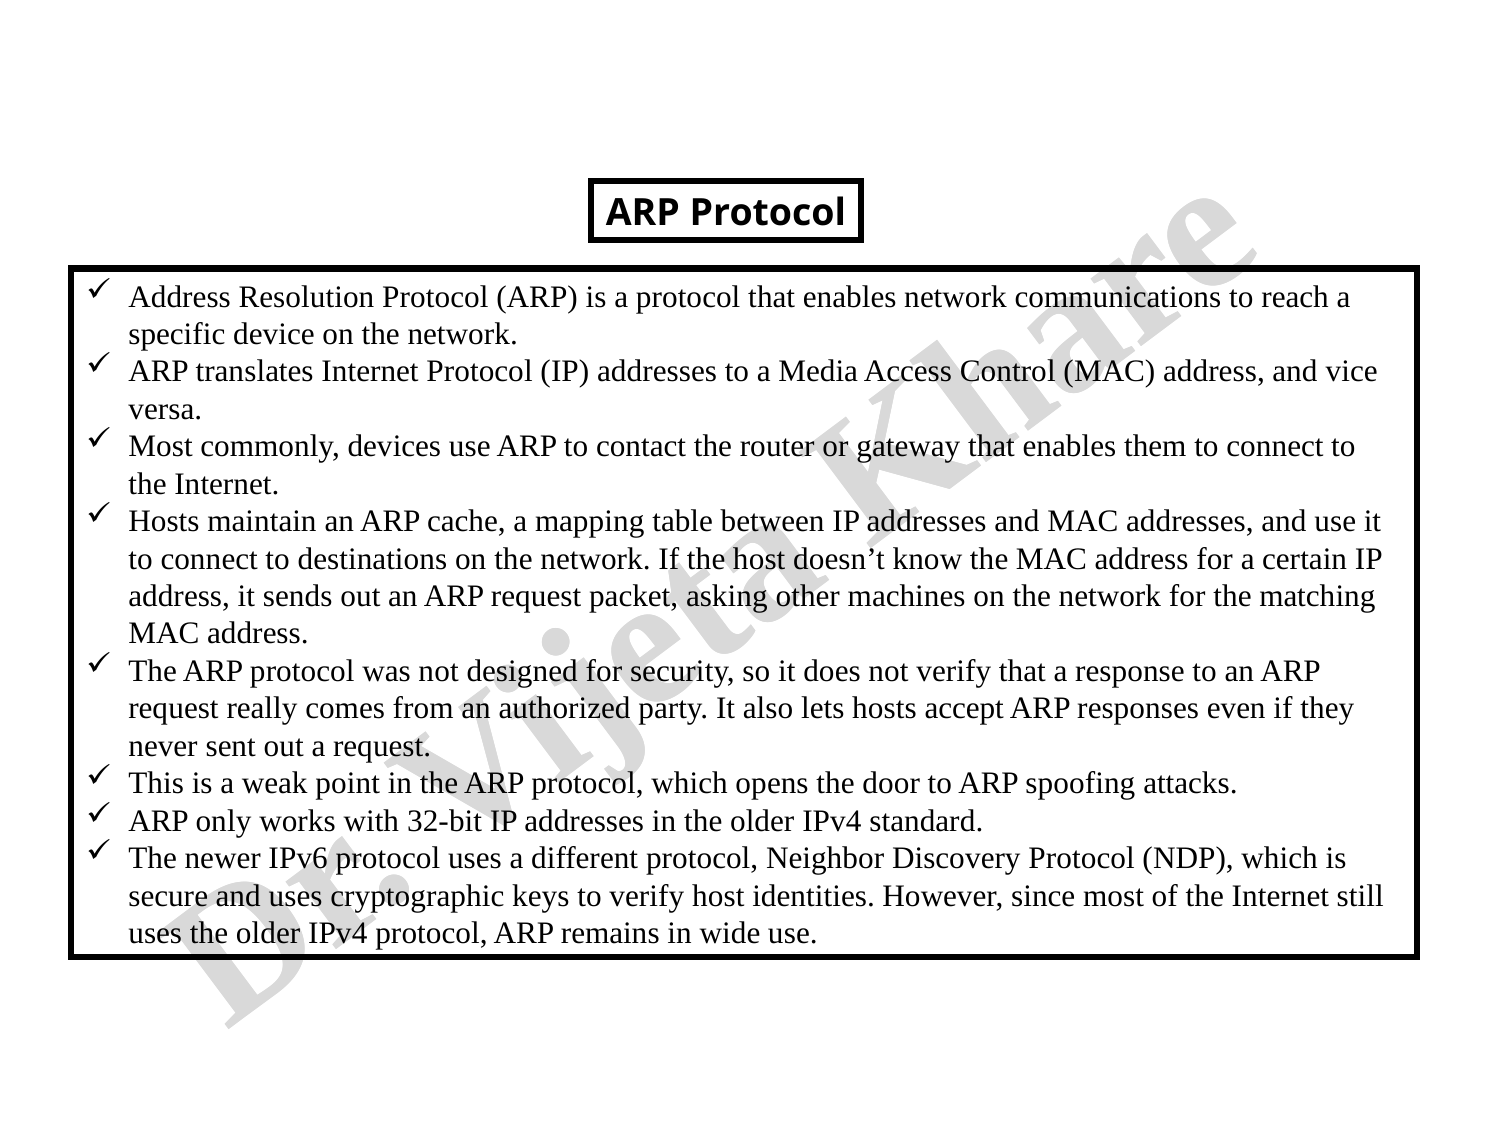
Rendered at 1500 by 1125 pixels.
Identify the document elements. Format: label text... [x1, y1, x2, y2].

text_box Address Resolution Protocol (ARP) is a protocol that enables network communications to reach a specific device on the network. ARP translates Internet Protocol (IP) addresses to a Media Access Control (MAC) address, and vice versa. Most commonly, devices use ARP to contact the router or gateway that enables them to connect to the Internet. Hosts maintain an ARP cache, a mapping table between IP addresses and MAC addresses, and use it to connect to destinations on the network. If the host doesn’t know the MAC address for a certain IP address, it sends out an ARP request packet, asking other machines on the network for the matching MAC address. The ARP protocol was not designed for security, so it does not verify that a response to an ARP request really comes from an authorized party. It also lets hosts accept ARP responses even if they never sent out a request. This is a weak point in the ARP protocol, which opens the door to ARP spoofing attacks. ARP only works with 32-bit IP addresses in the older IPv4 standard. The newer IPv6 protocol uses a different protocol, Neighbor Discovery Protocol (NDP), which is secure and uses cryptographic keys to verify host identities. However, since most of the Internet still uses the older IPv4 protocol, ARP remains in wide use. [71, 268, 1417, 958]
text_box ARP Protocol [591, 180, 861, 241]
